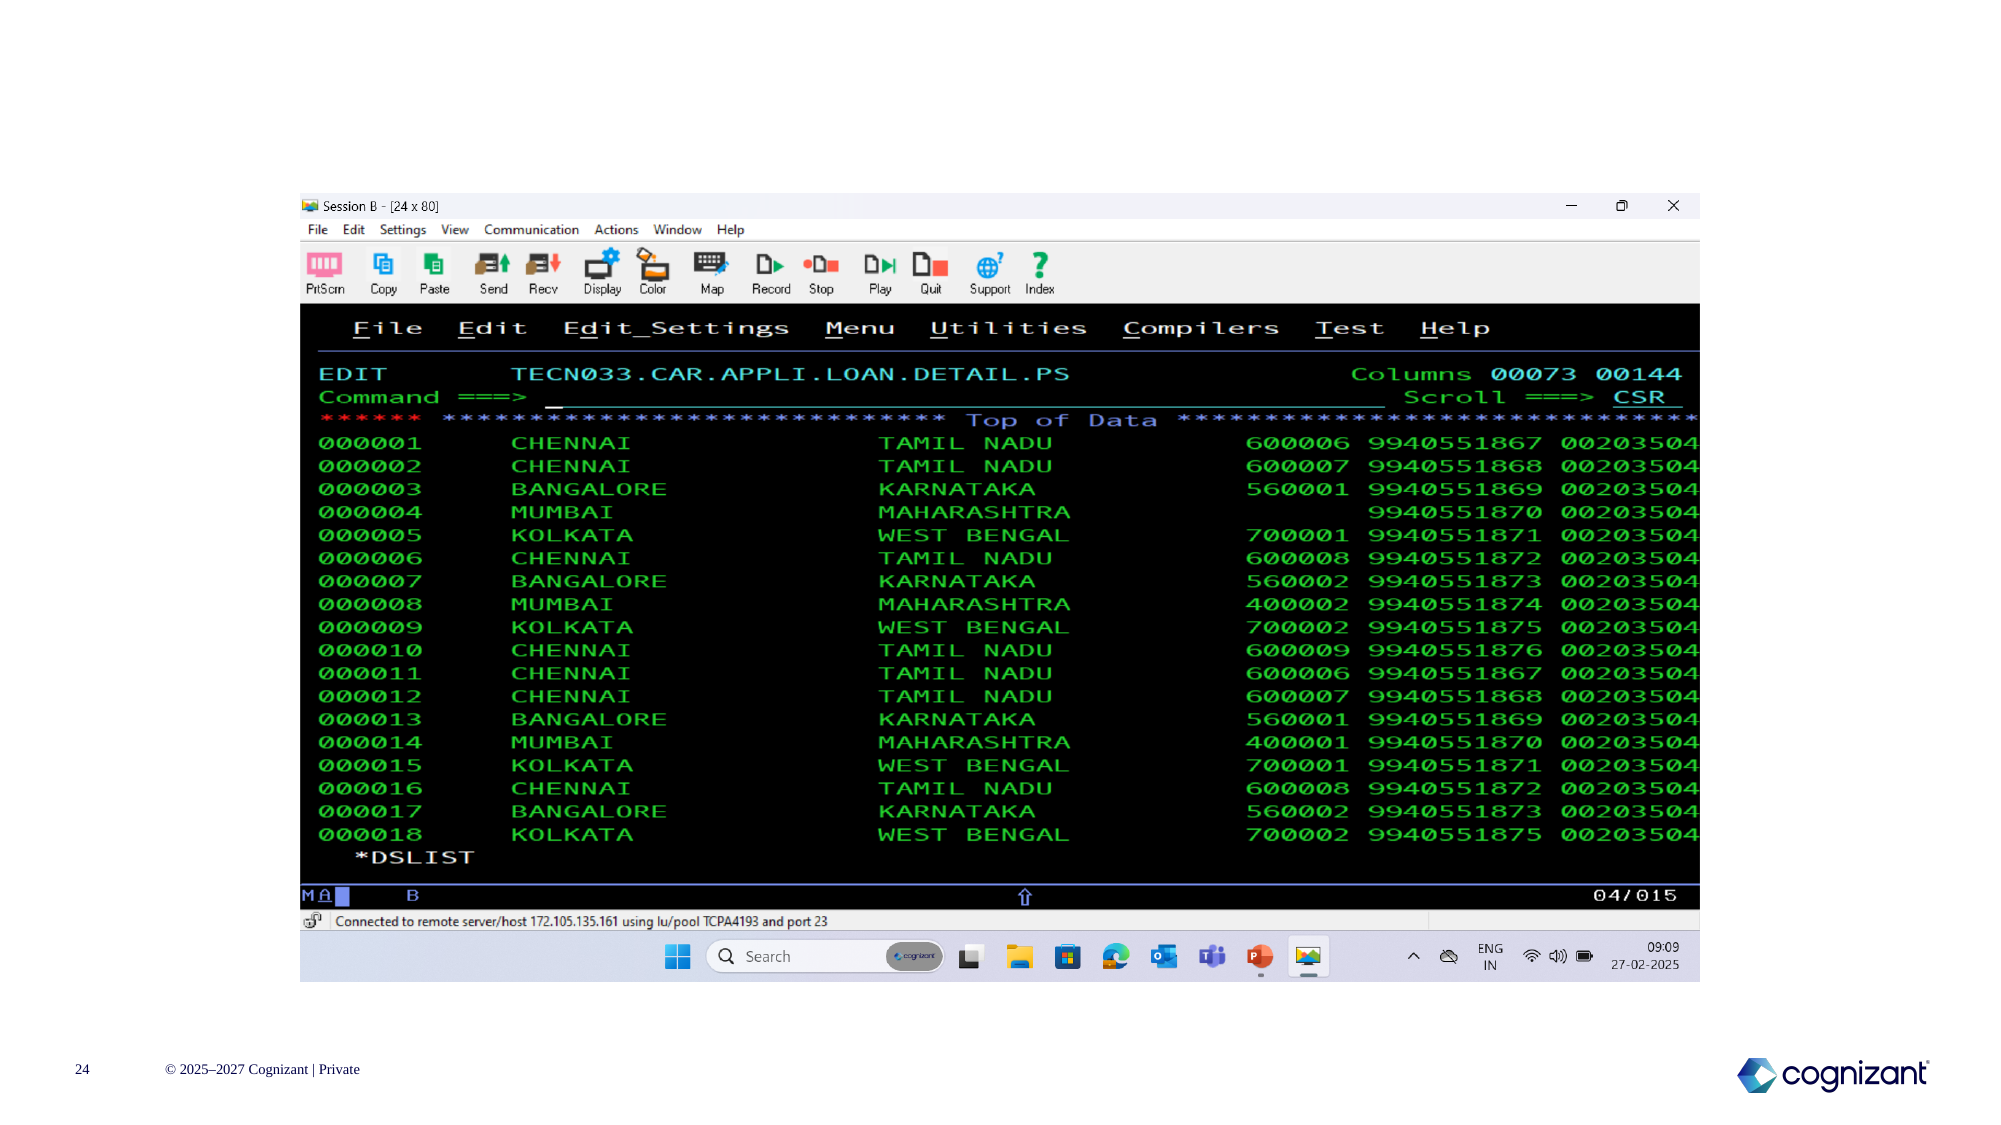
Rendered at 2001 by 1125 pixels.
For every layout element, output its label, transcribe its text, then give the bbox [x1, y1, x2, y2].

picture [1737, 1058, 1930, 1093]
footer © 2025–2027 Cognizant | Private [165, 1050, 456, 1088]
slide_number 24 [75, 1050, 135, 1088]
picture [299, 193, 1701, 982]
